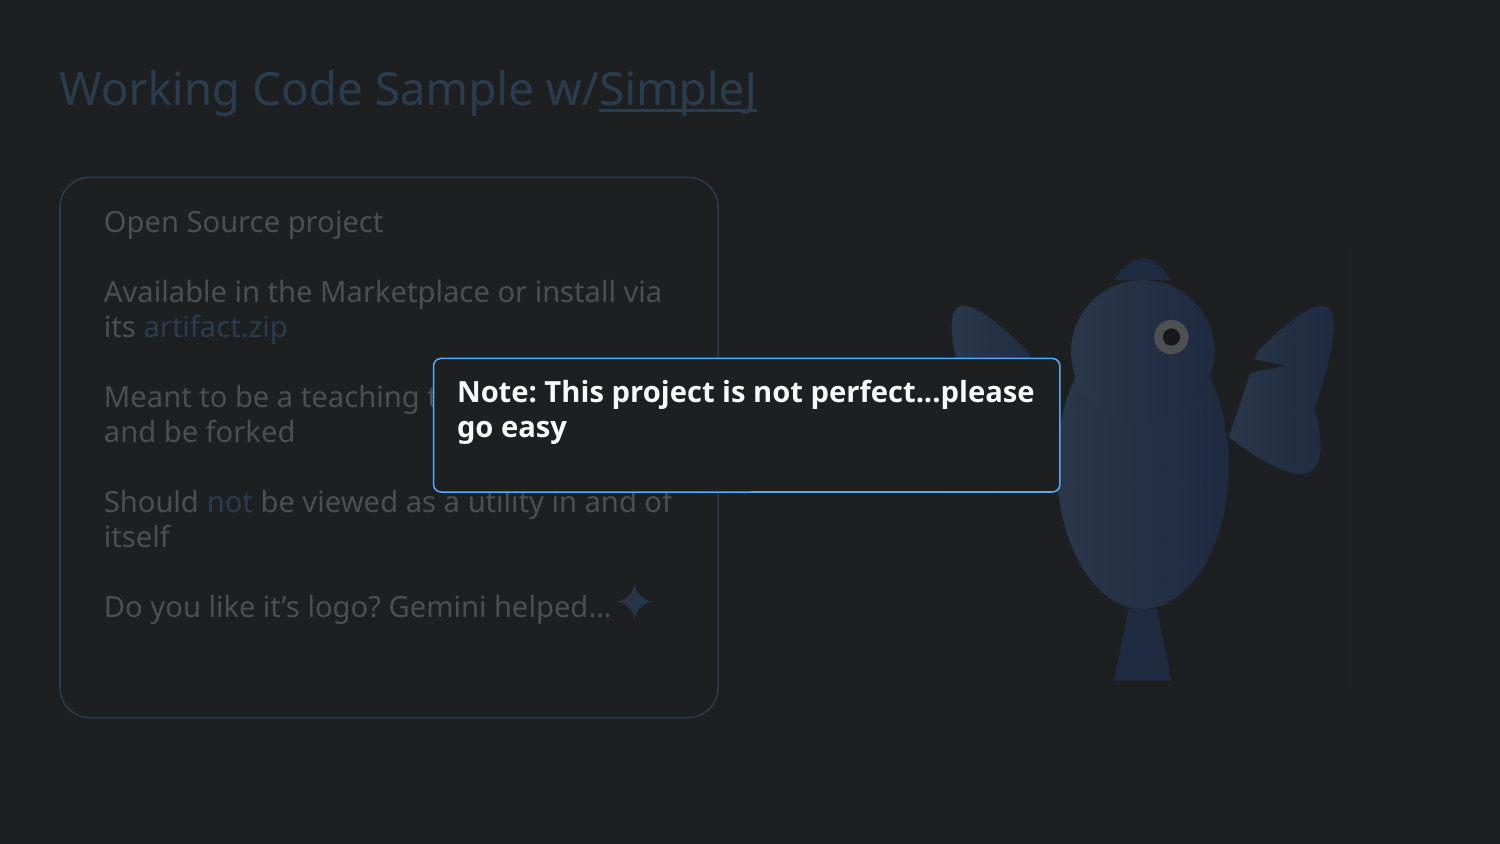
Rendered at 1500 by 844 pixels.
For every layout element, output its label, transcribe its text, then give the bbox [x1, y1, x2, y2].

picture [940, 242, 1345, 692]
text_box [16, 17, 1484, 827]
picture [613, 580, 656, 624]
text_box Note: This project is not perfect...please go easy [442, 358, 935, 485]
text_box [433, 358, 935, 493]
